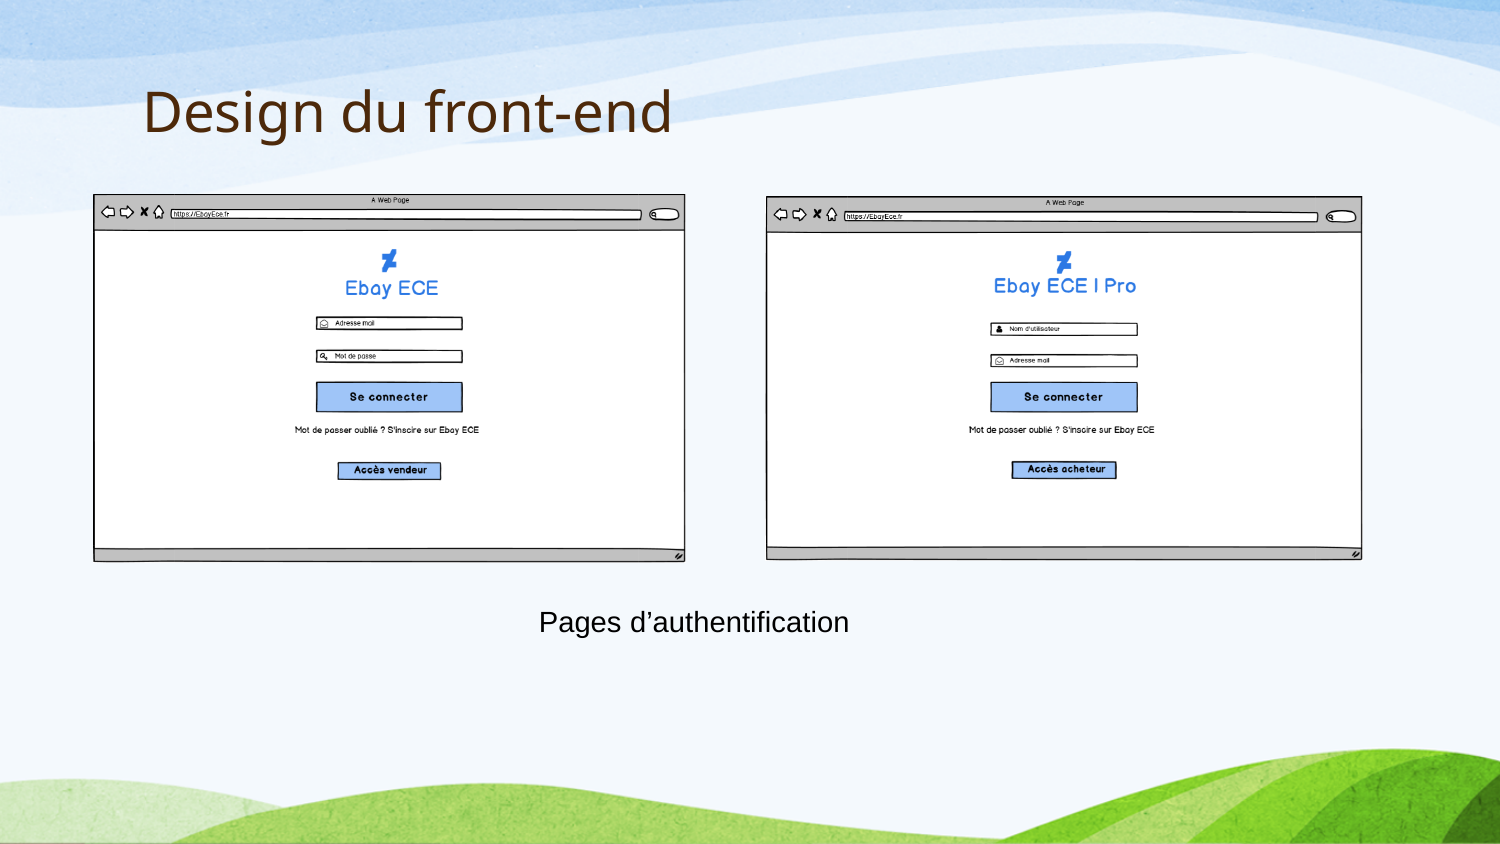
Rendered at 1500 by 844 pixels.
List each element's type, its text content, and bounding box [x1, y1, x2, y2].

title Design du front-end [131, 0, 1369, 150]
text_box Pages d’authentification [524, 588, 895, 661]
picture [0, 0, 1500, 844]
